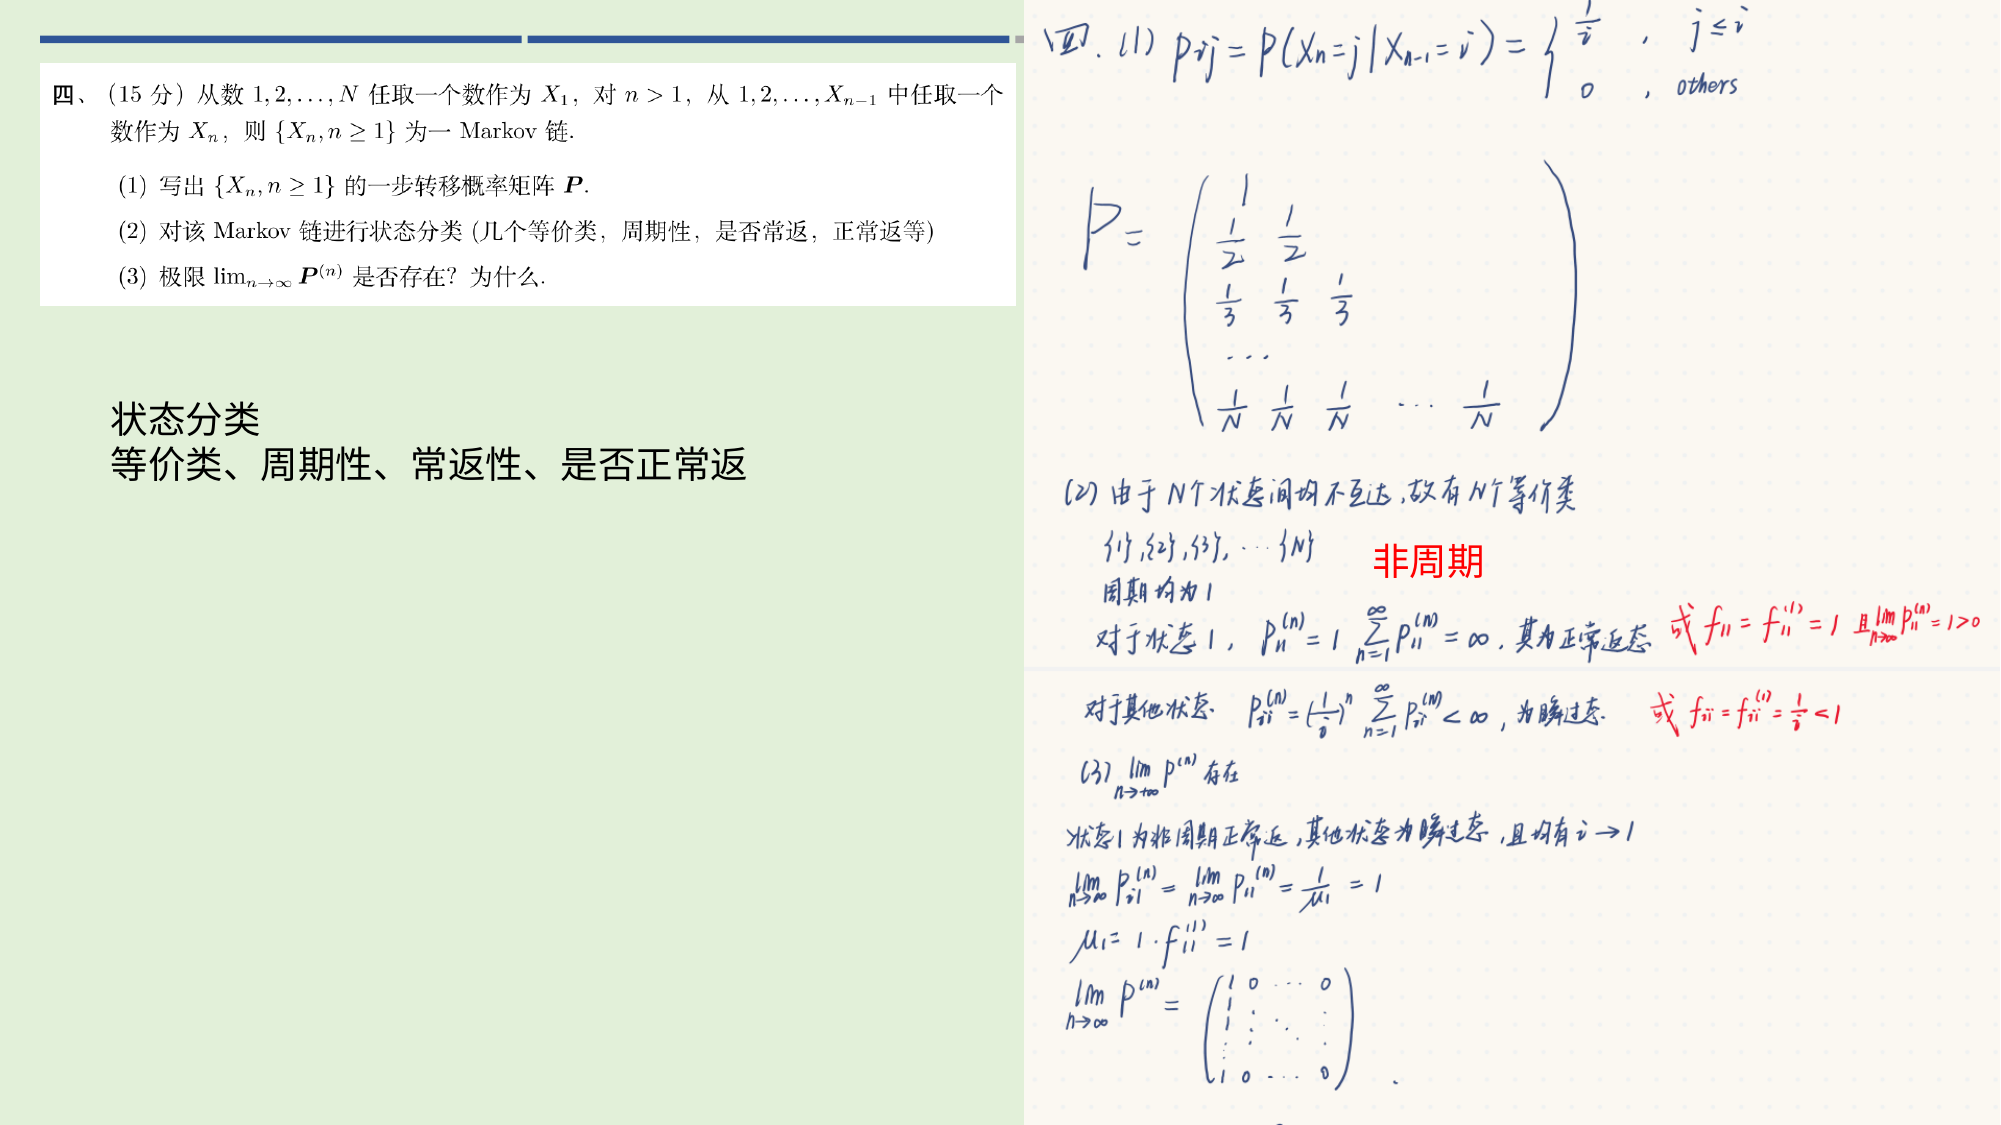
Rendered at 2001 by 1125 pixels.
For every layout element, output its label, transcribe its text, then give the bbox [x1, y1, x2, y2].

text_box 状态分类 等价类、周期性、常返性、是否正常返 [95, 388, 972, 494]
picture [1024, 0, 2000, 1125]
text_box [527, 35, 1010, 44]
picture [40, 63, 1016, 306]
text_box [1014, 35, 1024, 44]
text_box [39, 35, 523, 44]
